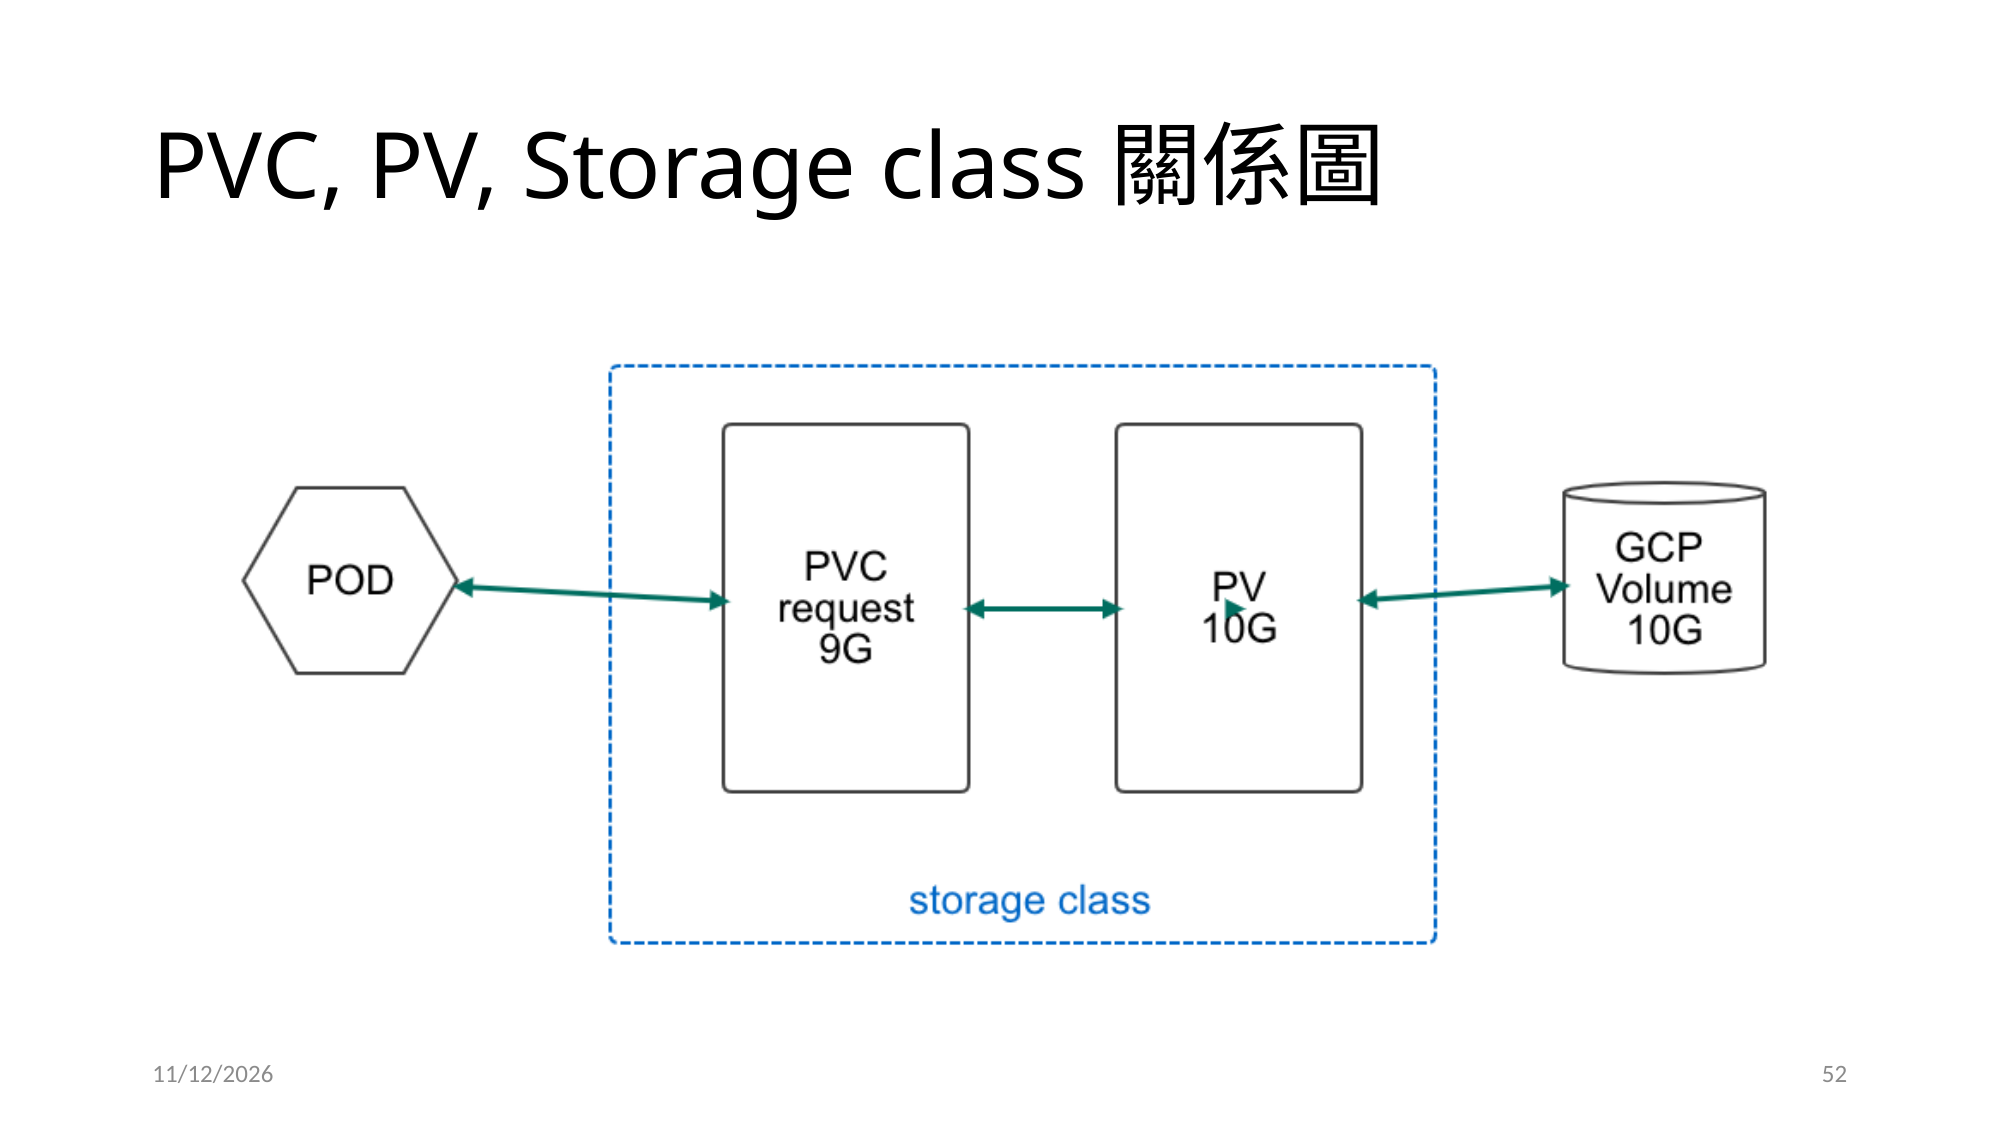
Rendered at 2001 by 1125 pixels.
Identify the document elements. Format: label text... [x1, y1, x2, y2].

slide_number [137, 1042, 588, 1103]
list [137, 313, 1863, 1000]
slide_number 52 [1412, 1042, 1863, 1103]
title PVC, PV, Storage class關係圖 [137, 59, 1863, 278]
